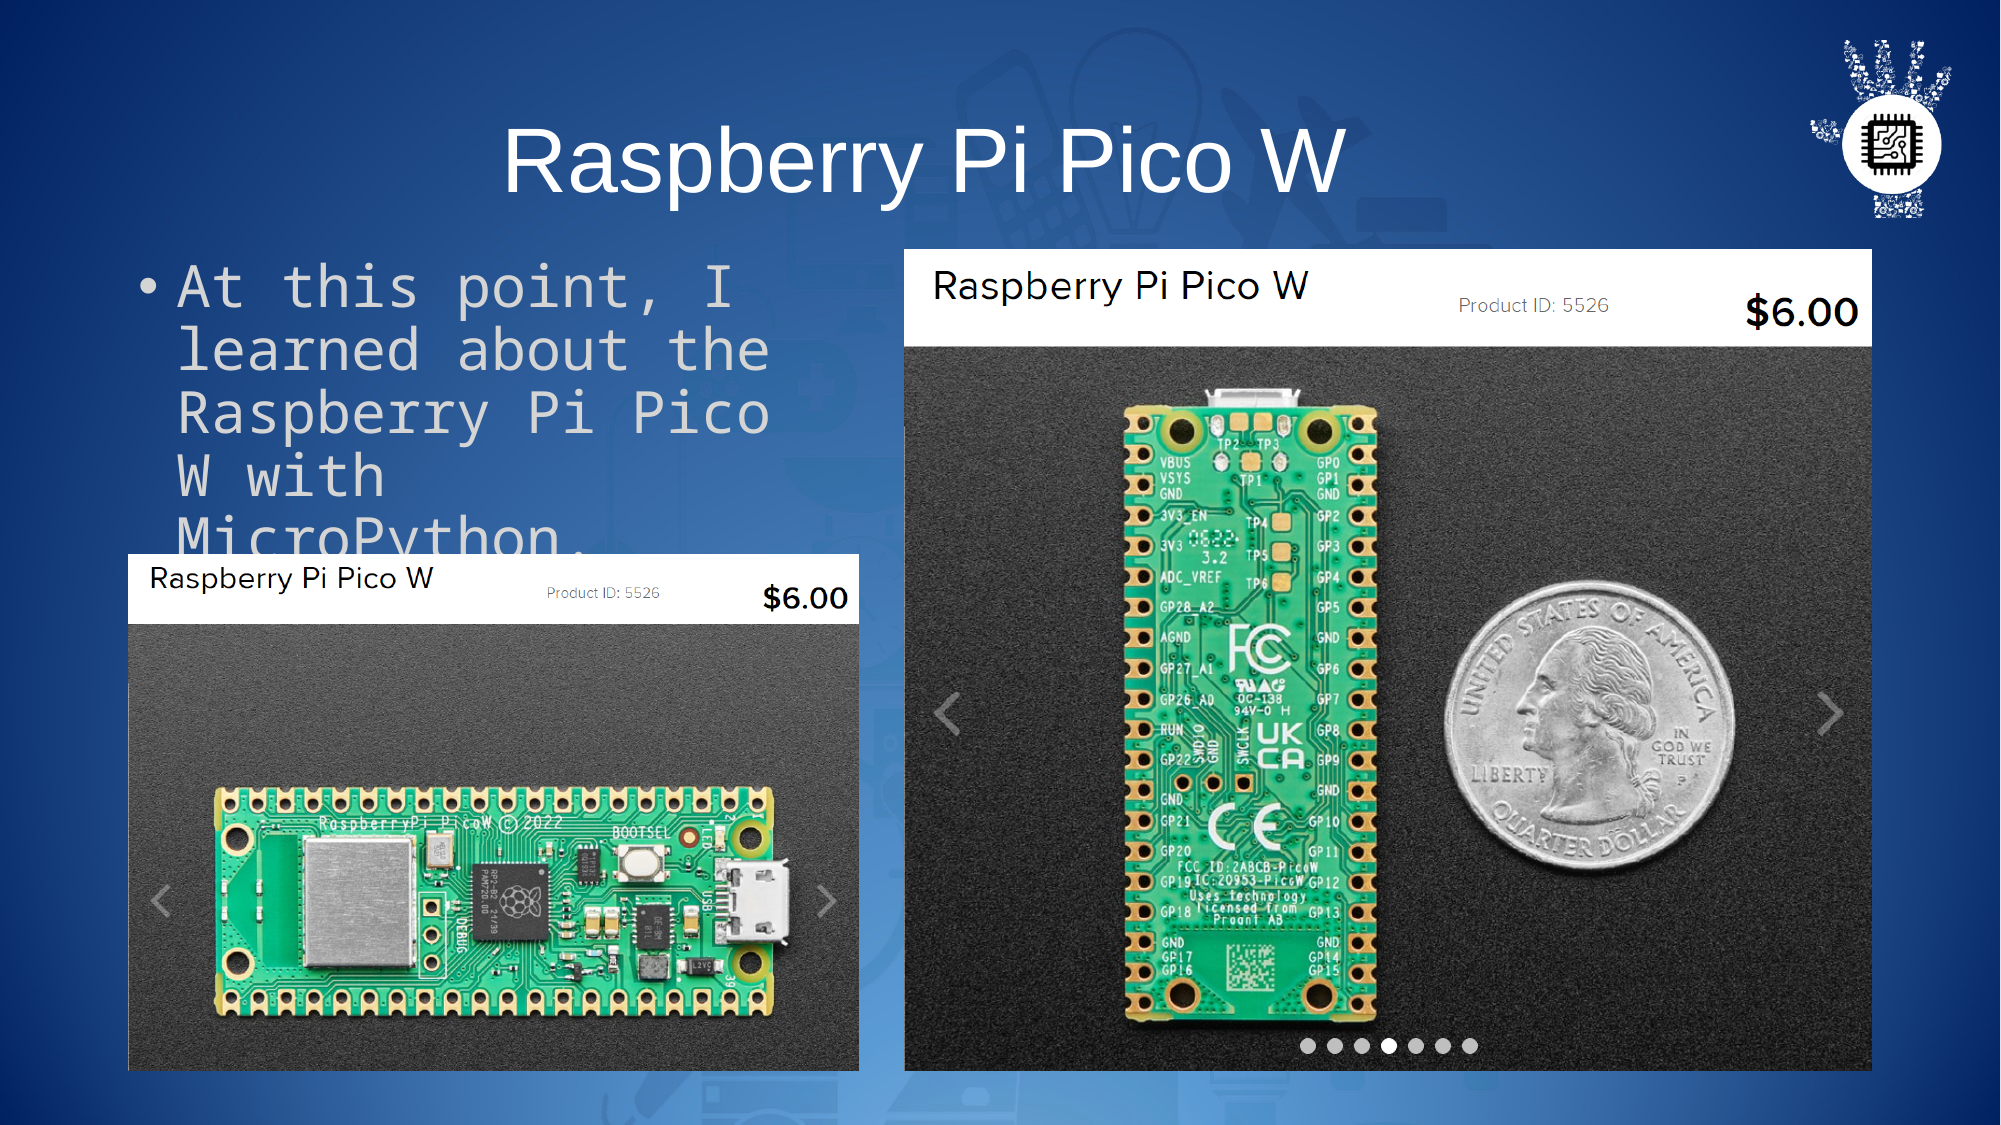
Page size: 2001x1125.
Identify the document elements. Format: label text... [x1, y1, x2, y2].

list At this point, I learned about the Raspberry Pi Pico W with MicroPython. [123, 249, 821, 541]
title Raspberry Pi Pico W [104, 54, 1745, 272]
picture [0, 0, 2001, 1125]
